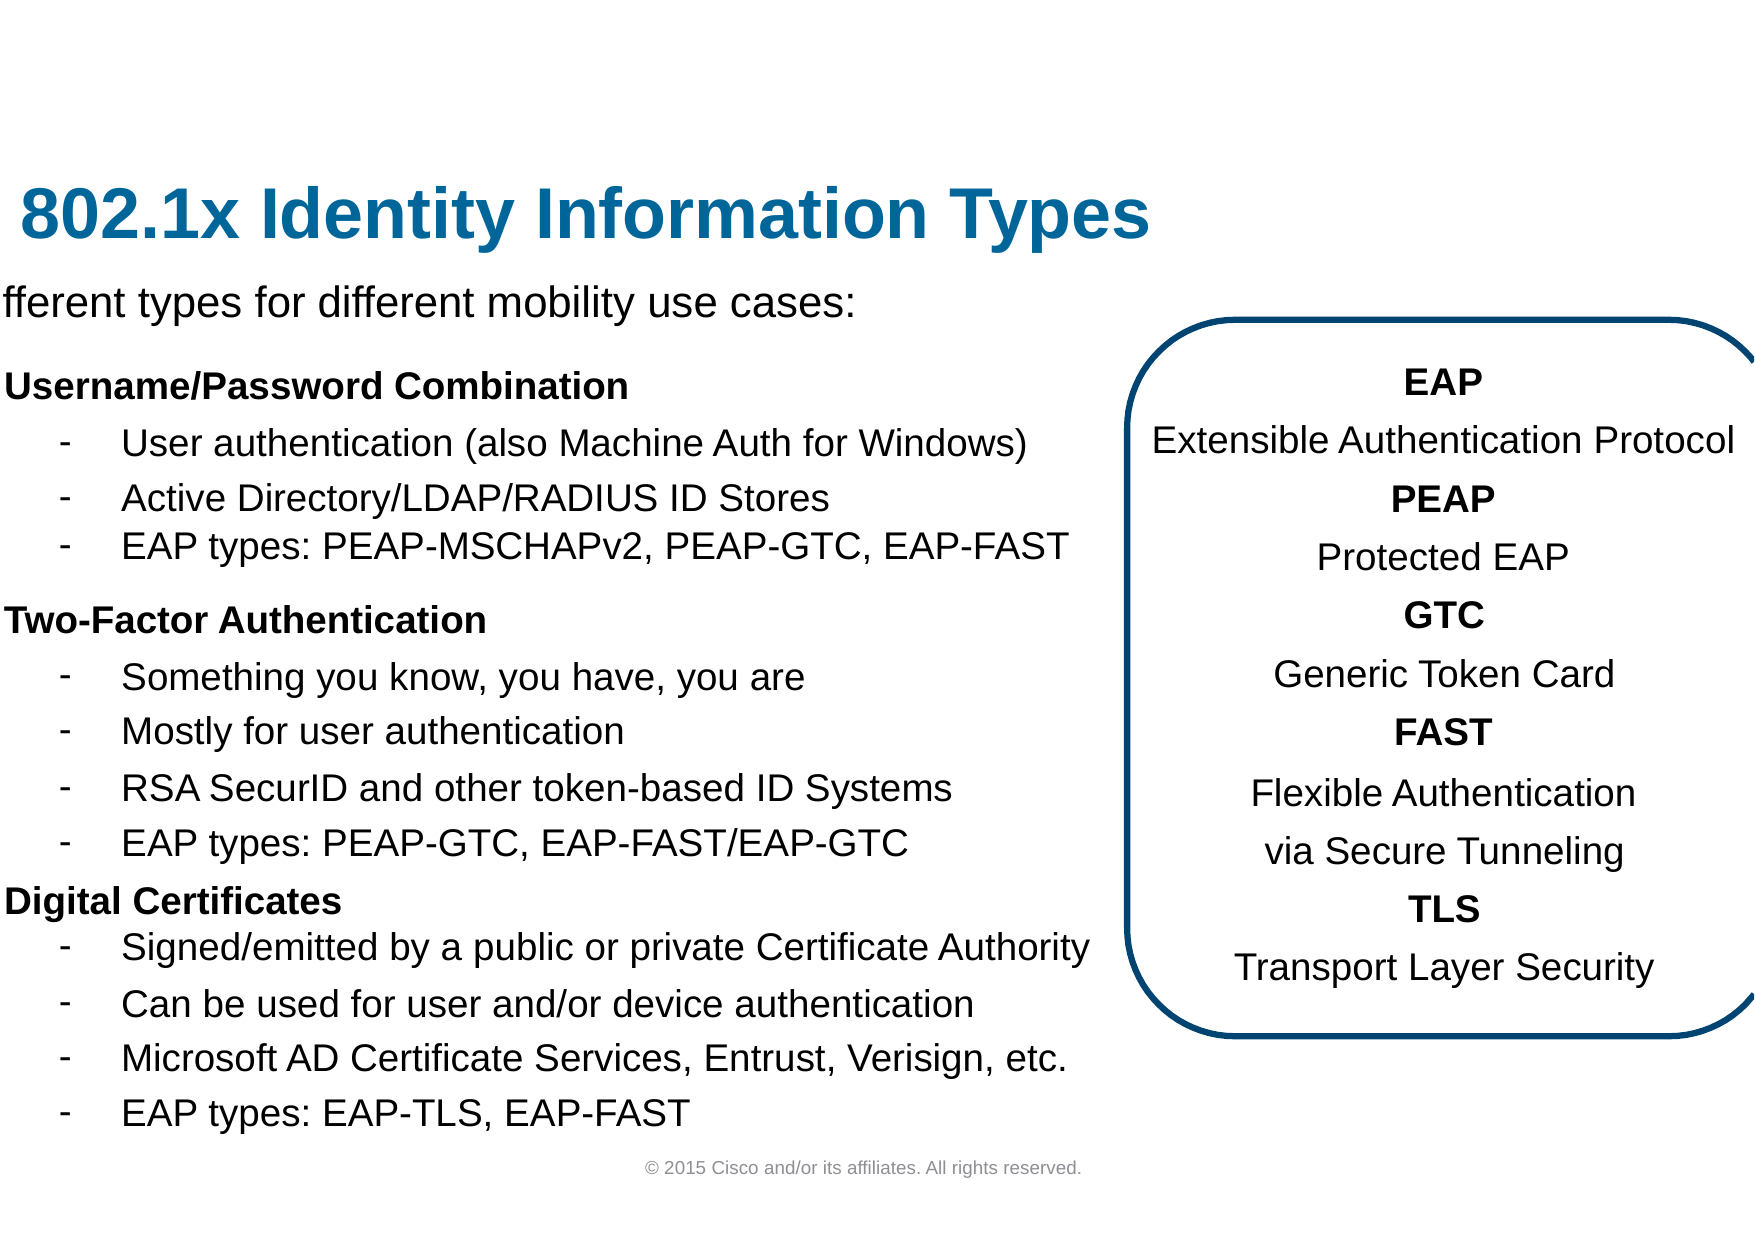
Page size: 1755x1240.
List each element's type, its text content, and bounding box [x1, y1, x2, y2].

text_box Username/Password Combination [2, 361, 637, 410]
text_box Signed/emitted by a public or private Certificate Authority Can be used for user and/or device authentication Microsoft AD Certificate Services, Entrust, Verisign, etc. EAP types: EAP-TLS, EAP-FAST [56, 921, 1101, 1110]
text_box Something you know, you have, you are Mostly for user authentication RSA SecurID and other token-based ID Systems EAP types: PEAP-GTC, EAP-FAST/EAP-GTC [56, 642, 962, 831]
text_box fferent types for different mobility use cases: [0, 263, 873, 316]
text_box EAP Extensible Authentication Protocol PEAP Protected EAP GTC Generic Token Card FAST Flexible Authentication via Secure Tunneling TLS Transport Layer Security [1147, 364, 1740, 980]
text_box Digital Certificates [2, 875, 348, 924]
text_box [1127, 428, 1755, 1037]
text_box [1127, 319, 1755, 428]
text_box 802.1x Identity Information Types [18, 151, 1166, 237]
text_box User authentication (also Machine Auth for Windows) Active Directory/LDAP/RADIUS ID Stores EAP types: PEAP-MSCHAPv2, PEAP-GTC, EAP-FAST [56, 409, 1080, 552]
text_box © 2015 Cisco and/or its affiliates. All rights reserved. [643, 1155, 1097, 1181]
text_box Two-Factor Authentication [1, 594, 495, 643]
